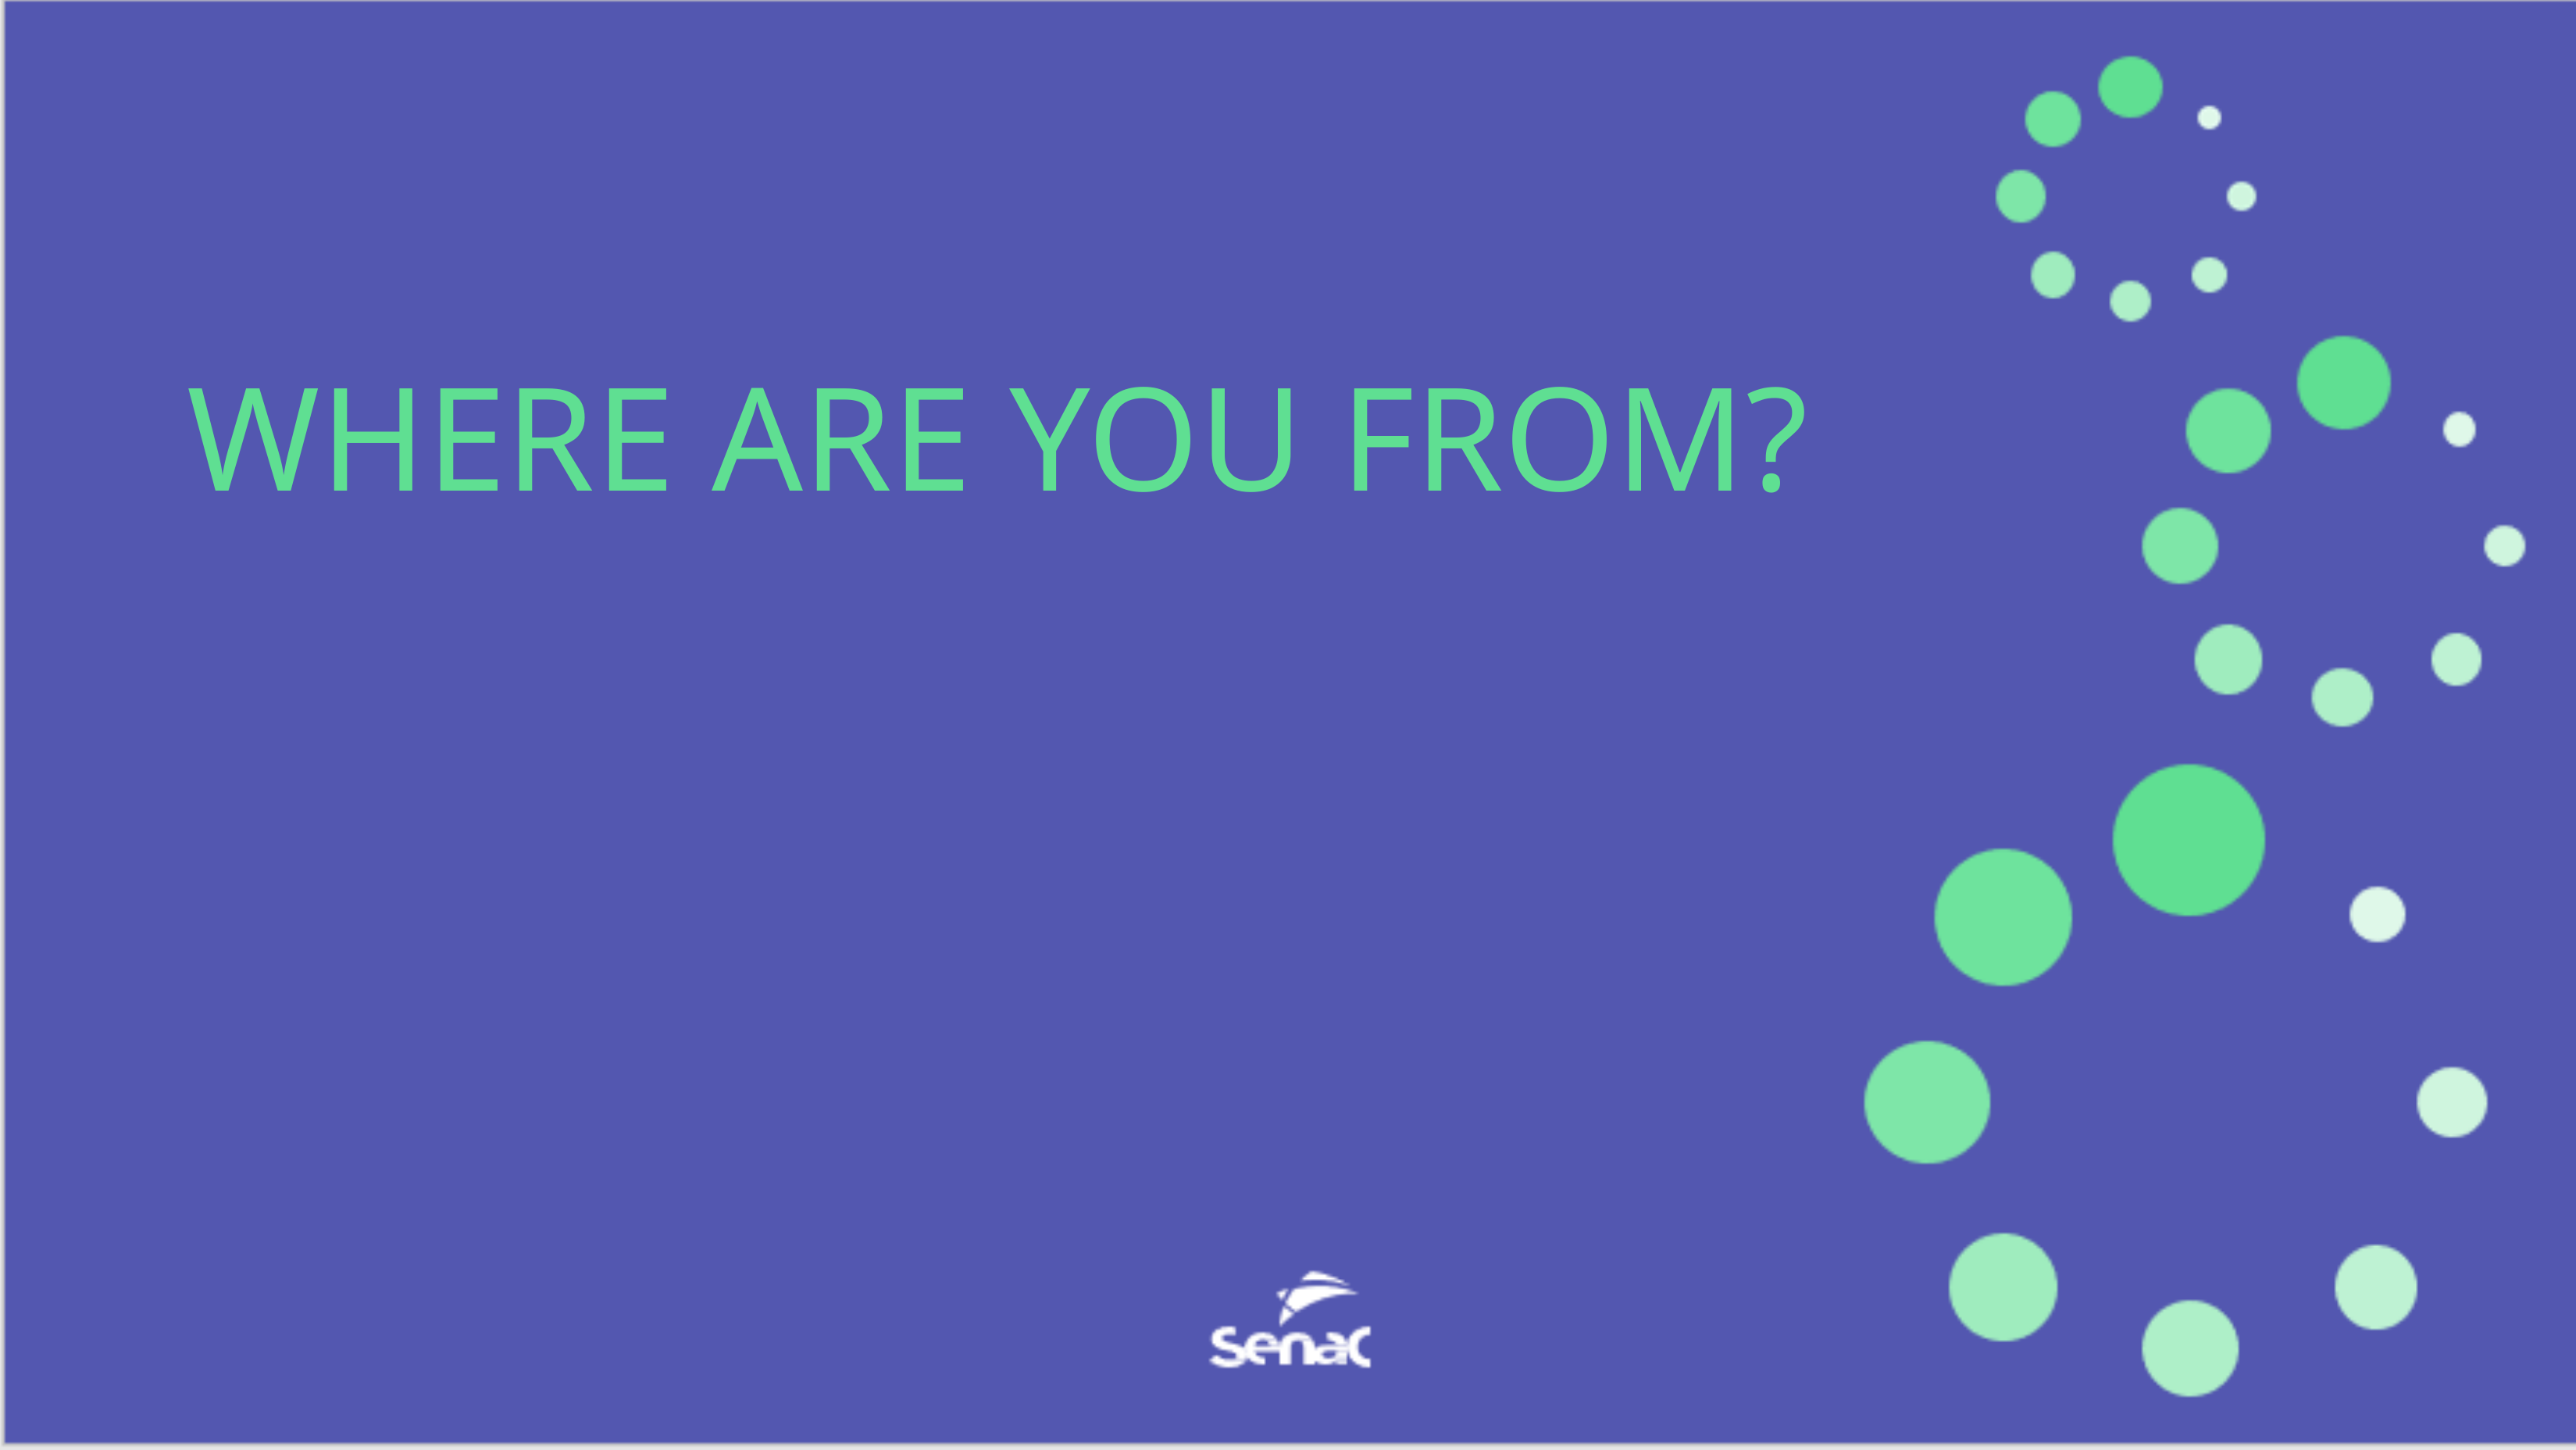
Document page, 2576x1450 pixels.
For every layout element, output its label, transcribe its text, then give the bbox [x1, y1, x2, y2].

title WHERE ARE YOU FROM? [176, 361, 1923, 965]
picture [0, 0, 2576, 1450]
